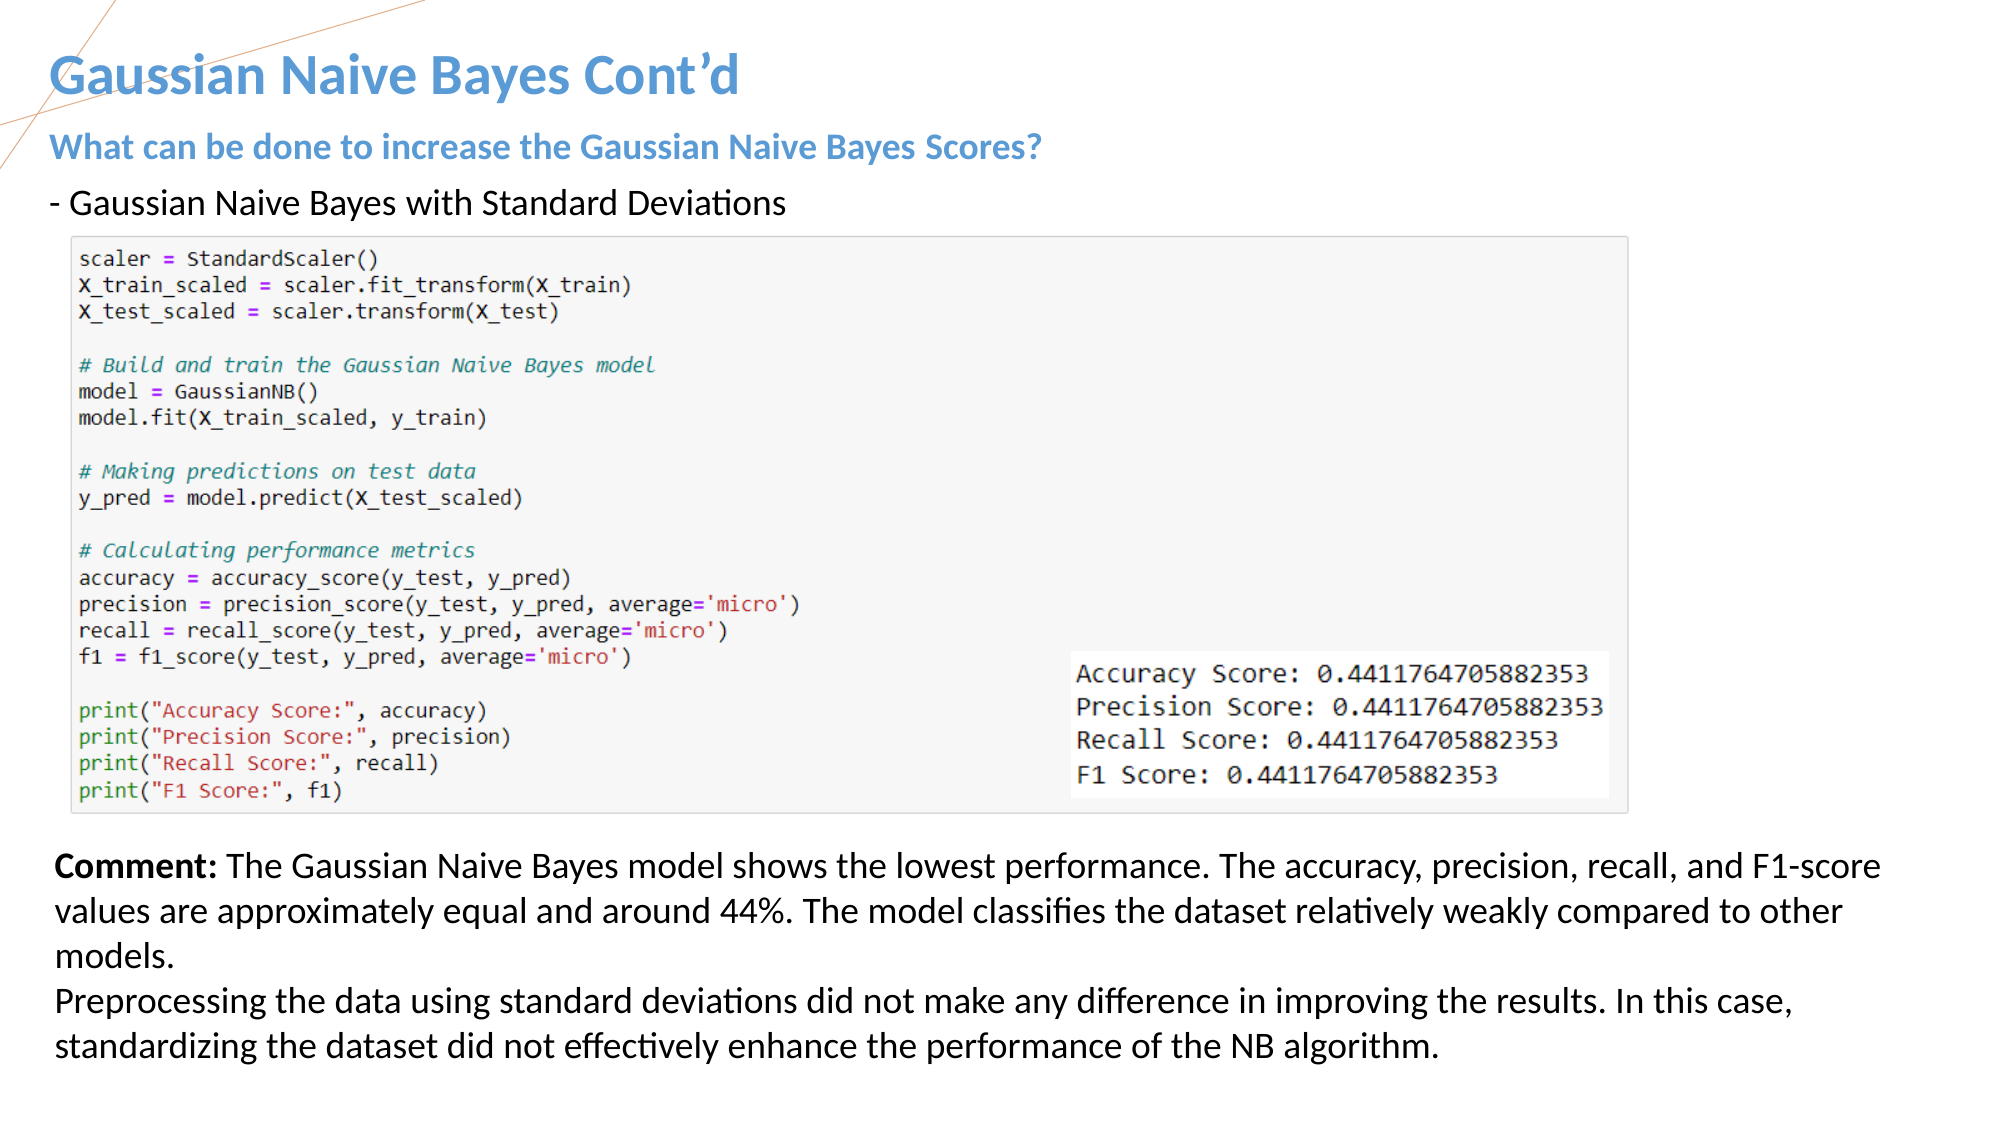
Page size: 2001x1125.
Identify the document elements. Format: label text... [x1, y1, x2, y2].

text_box - Gaussian Naive Bayes with Standard Deviations [34, 170, 1035, 231]
picture [67, 231, 1635, 819]
text_box What can be done to increase the Gaussian Naive Bayes Scores? [34, 114, 1079, 175]
text_box Gaussian Naive Bayes Cont’d [34, 29, 777, 114]
text_box Comment: The Gaussian Naive Bayes model shows the lowest performance. The accuracy, precision, recall, and F1-score values are approximately equal and around 44%. The model classifies the dataset relatively weakly compared to other models. Preprocessing the data using standard deviations did not make any difference in improving the results. In this case, standardizing the dataset did not effectively enhance the performance of the NB algorithm. [39, 833, 1960, 1073]
